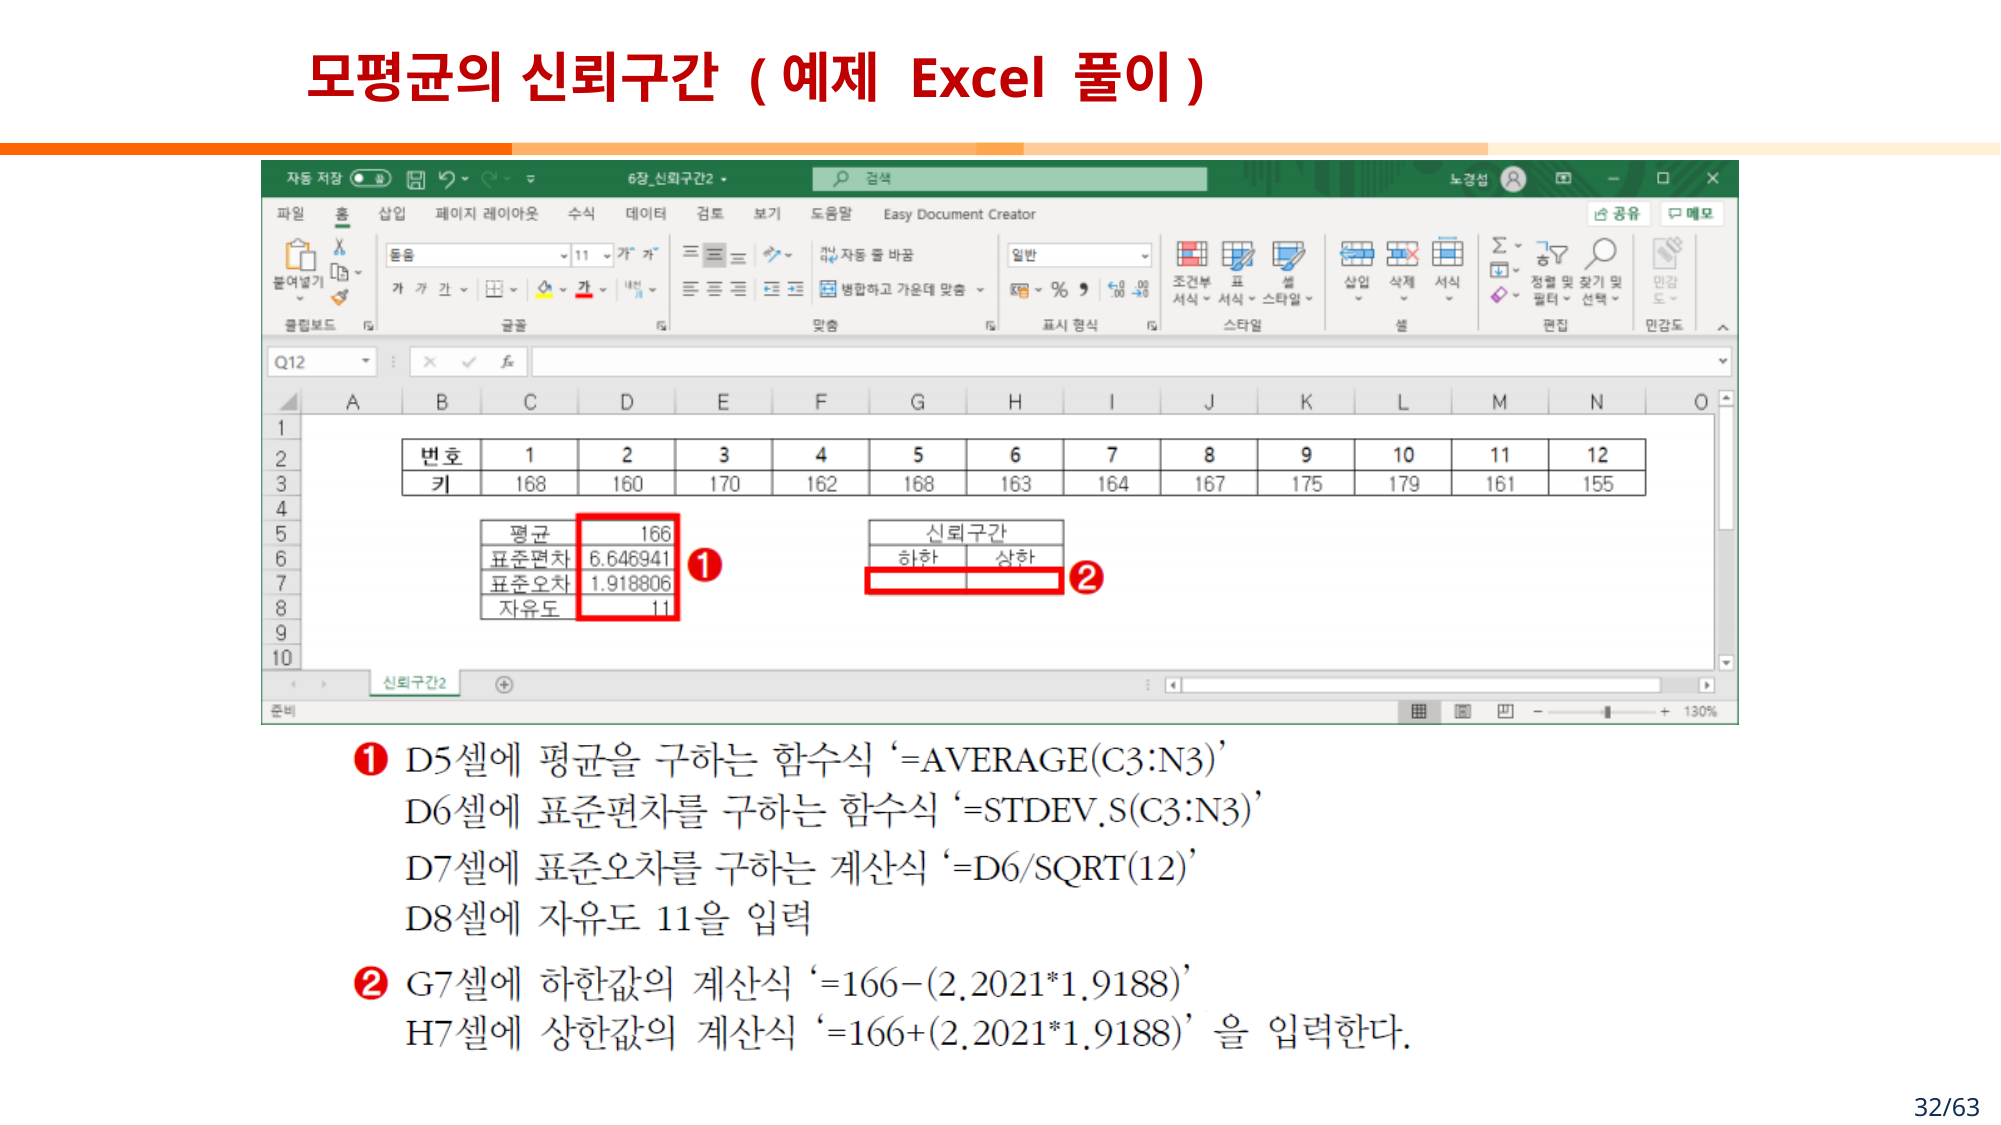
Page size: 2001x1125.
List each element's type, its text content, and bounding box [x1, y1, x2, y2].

title 모평균의 신뢰구간 (예제 Excel 풀이) [291, 31, 1709, 122]
picture [349, 739, 1417, 1055]
picture [261, 160, 1739, 726]
